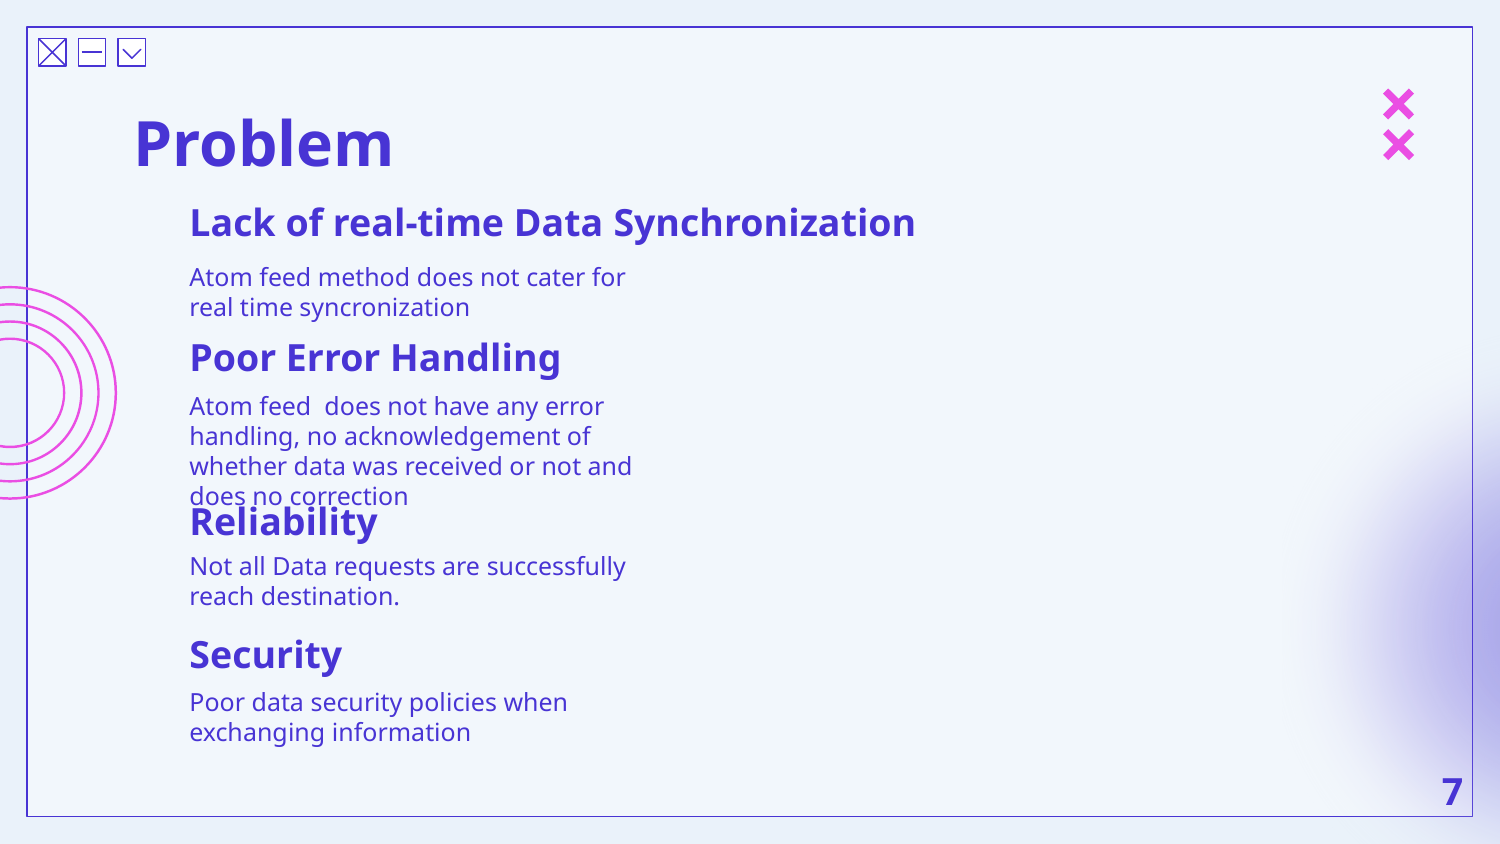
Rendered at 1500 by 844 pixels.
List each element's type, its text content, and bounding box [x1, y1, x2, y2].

subtitle Poor data security policies when exchanging information [174, 671, 686, 775]
subtitle Lack of real-time Data Synchronization [174, 155, 986, 260]
title Problem [118, 88, 1382, 183]
subtitle Atom feed method does not cater for real time syncronization [174, 260, 686, 316]
subtitle Bahmni is an open source and free to use Hospital Information system (HIS) One of the 23 projects recognized as digital public goods Implemented in more than 500 hospitals across 50 courtiers Lesotho implementation in work [1282, 330, 1500, 844]
text_box 7 [1426, 753, 1477, 823]
subtitle Not all Data requests are successfully reach destination. [174, 535, 686, 613]
subtitle Security [174, 613, 686, 671]
subtitle Atom feed does not have any error handling, no acknowledgement of whether data was received or not and does no correction [174, 394, 686, 479]
subtitle Poor Error Handling [174, 316, 686, 394]
subtitle Reliability [174, 480, 686, 535]
